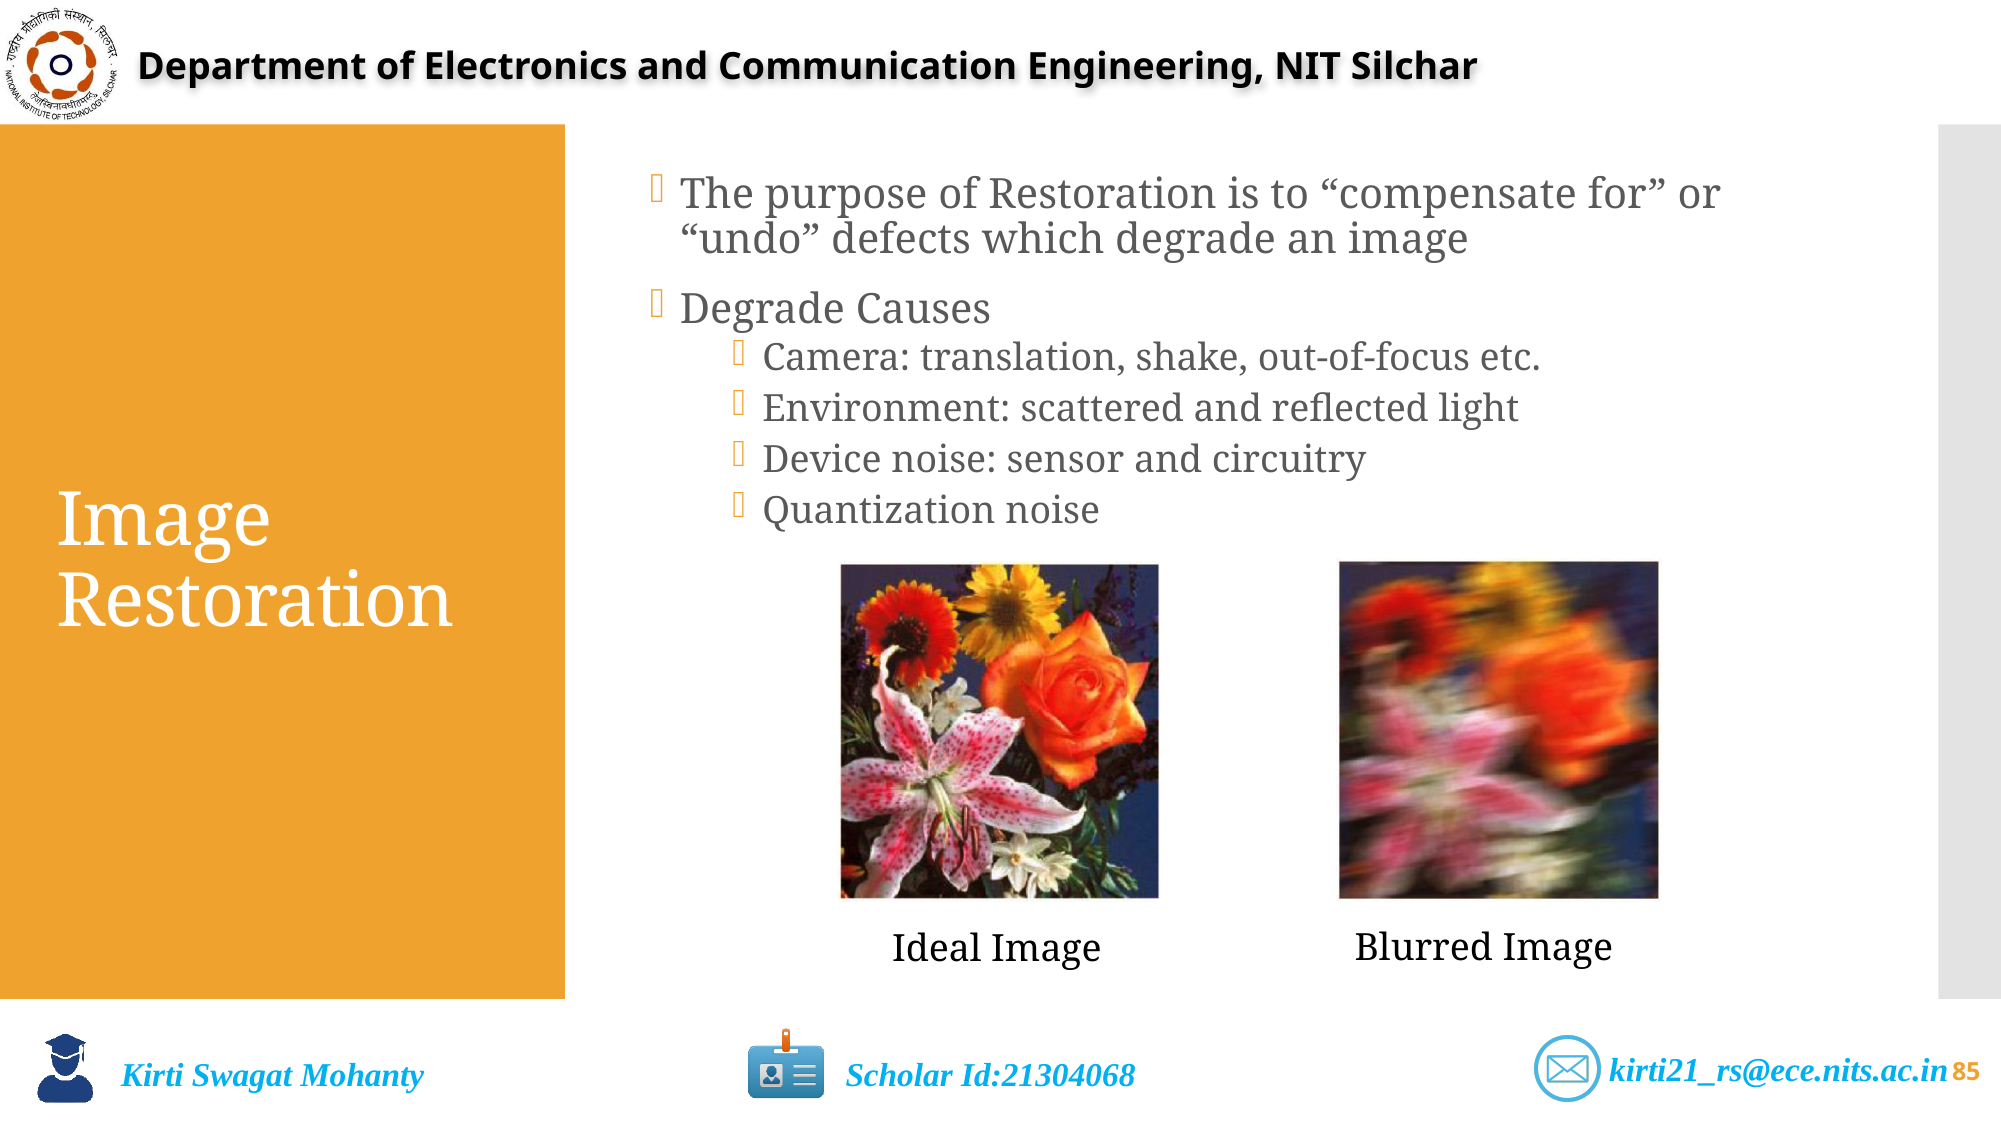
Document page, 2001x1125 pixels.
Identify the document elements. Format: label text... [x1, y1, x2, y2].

list The purpose of Restoration is to “compensate for” or “undo” defects which degrade an image Degrade Causes Camera: translation, shake, out-of-focus etc. Environment: scattered and reflected light Device noise: sensor and circuitry Quantization noise [634, 141, 1835, 563]
picture [1335, 558, 1662, 902]
text_box Blurred Image [1336, 915, 1632, 976]
title Image Restoration [41, 184, 525, 940]
text_box Ideal Image [849, 916, 1145, 977]
picture [837, 561, 1163, 902]
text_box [24, 1025, 2000, 1110]
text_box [2, 7, 1820, 122]
